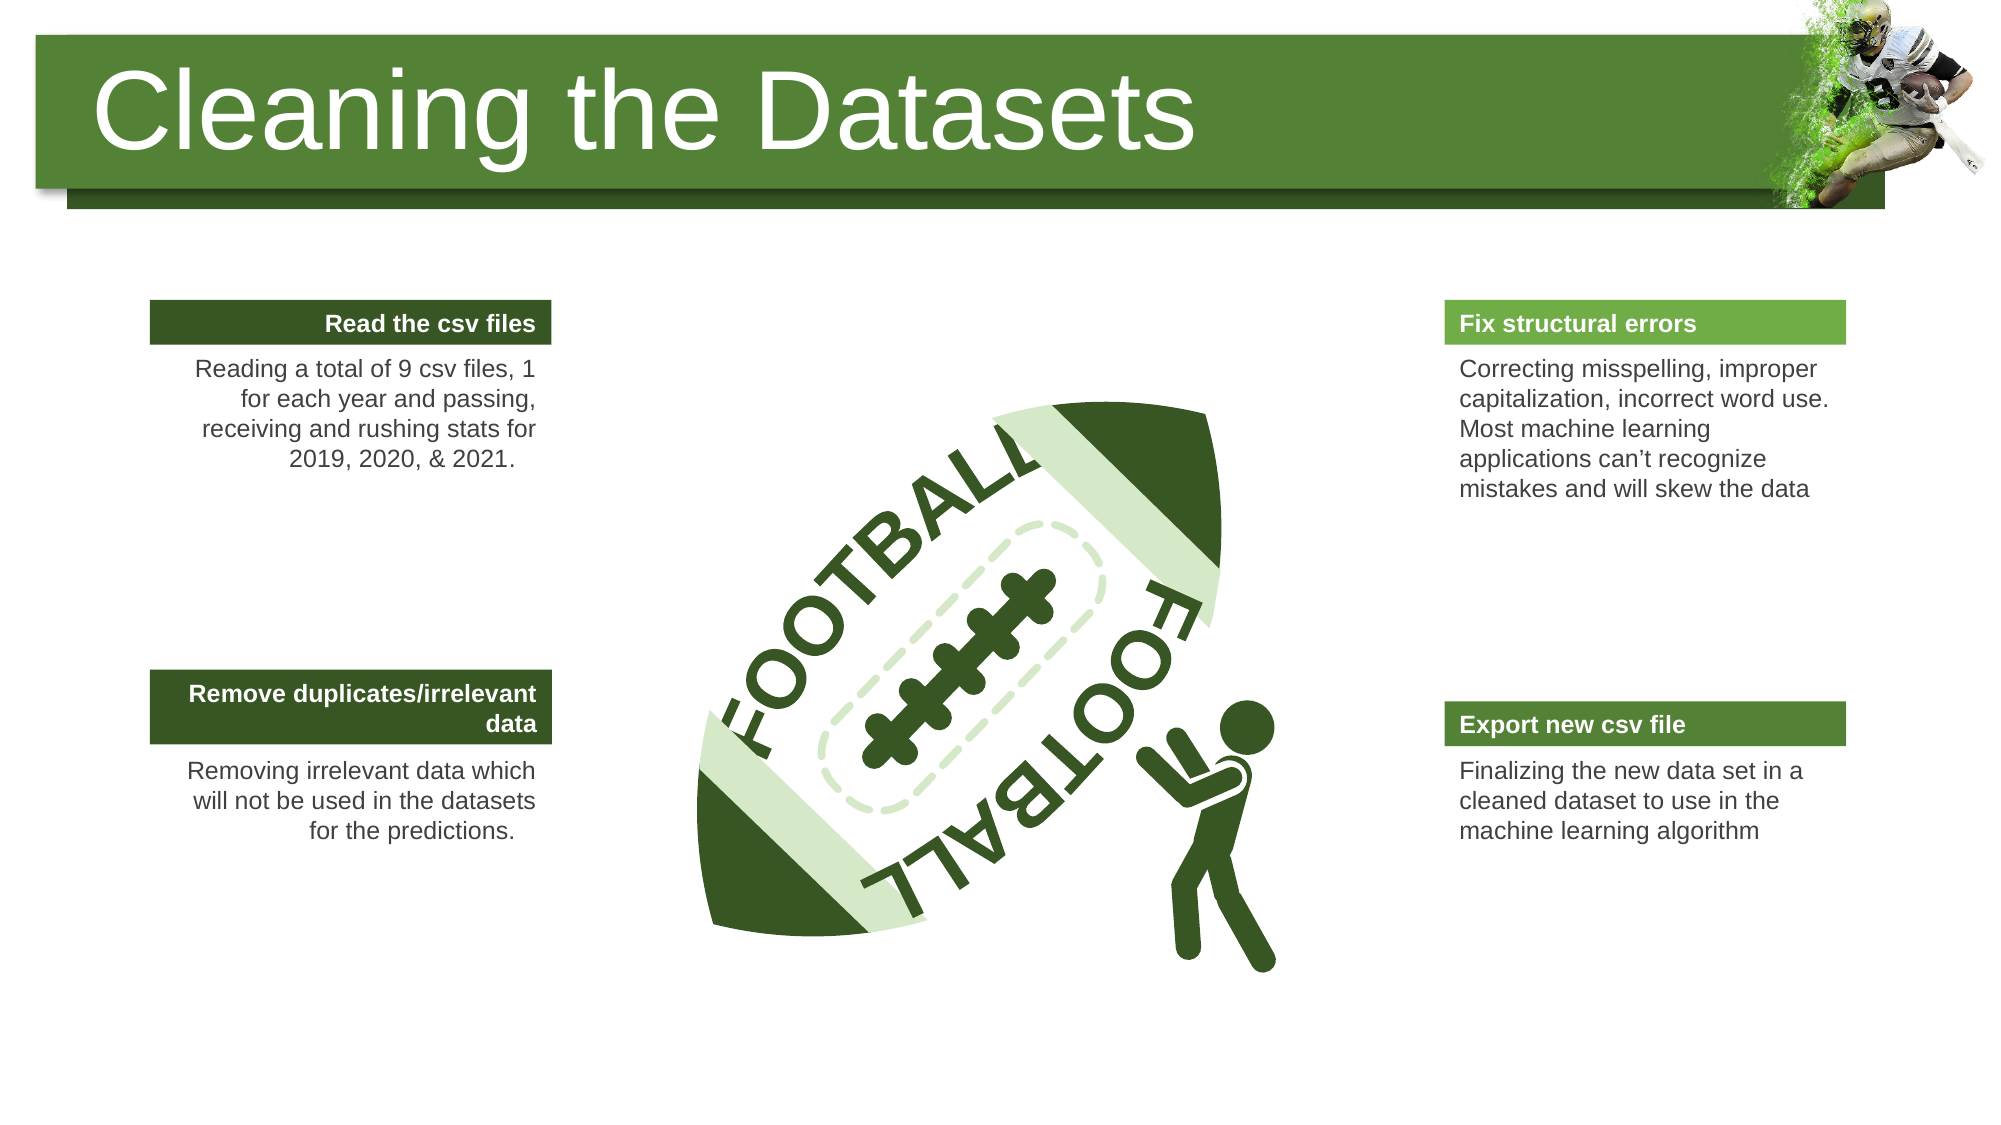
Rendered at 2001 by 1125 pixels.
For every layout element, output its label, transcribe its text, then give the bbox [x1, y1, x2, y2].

picture [1744, 0, 1986, 208]
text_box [605, 517, 1314, 821]
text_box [1444, 701, 1847, 853]
list Cleaning the Datasets [76, 53, 1724, 173]
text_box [149, 299, 552, 482]
text_box [1170, 821, 1277, 974]
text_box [1444, 299, 1847, 512]
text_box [149, 669, 552, 853]
